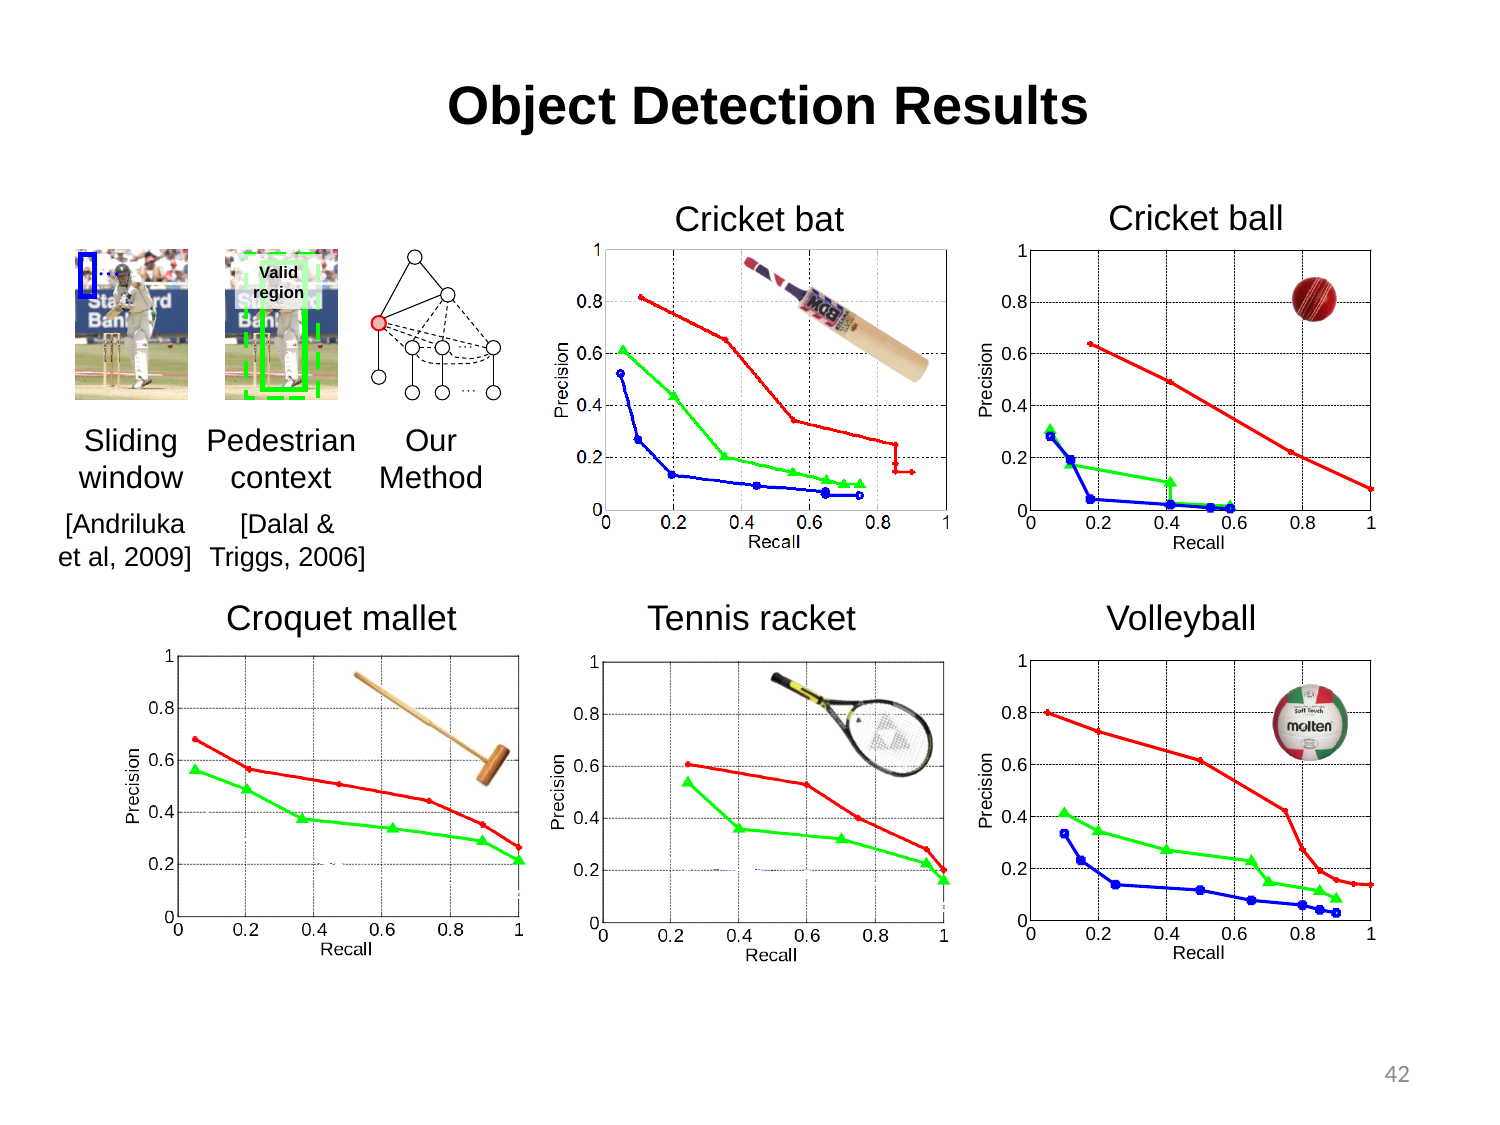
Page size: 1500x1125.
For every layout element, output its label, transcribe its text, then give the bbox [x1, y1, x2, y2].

text_box Our Method [375, 412, 500, 503]
text_box Cricket bat [659, 188, 860, 223]
text_box Cricket ball [1093, 187, 1300, 223]
text_box 42 [1074, 1042, 1425, 1103]
text_box Croquet mallet [211, 587, 472, 628]
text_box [371, 249, 501, 401]
text_box [Andriluka et al, 2009] [37, 499, 187, 579]
picture [119, 626, 1413, 967]
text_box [225, 249, 338, 401]
picture [547, 207, 1413, 556]
text_box Pedestrian context [187, 412, 375, 499]
text_box Volleyball [1091, 587, 1272, 633]
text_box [75, 249, 188, 401]
text_box Object Detection Results [399, 62, 1138, 138]
text_box [Dalal & Triggs, 2006] [187, 499, 388, 579]
text_box Sliding window [62, 412, 187, 499]
text_box Tennis racket [632, 587, 872, 634]
